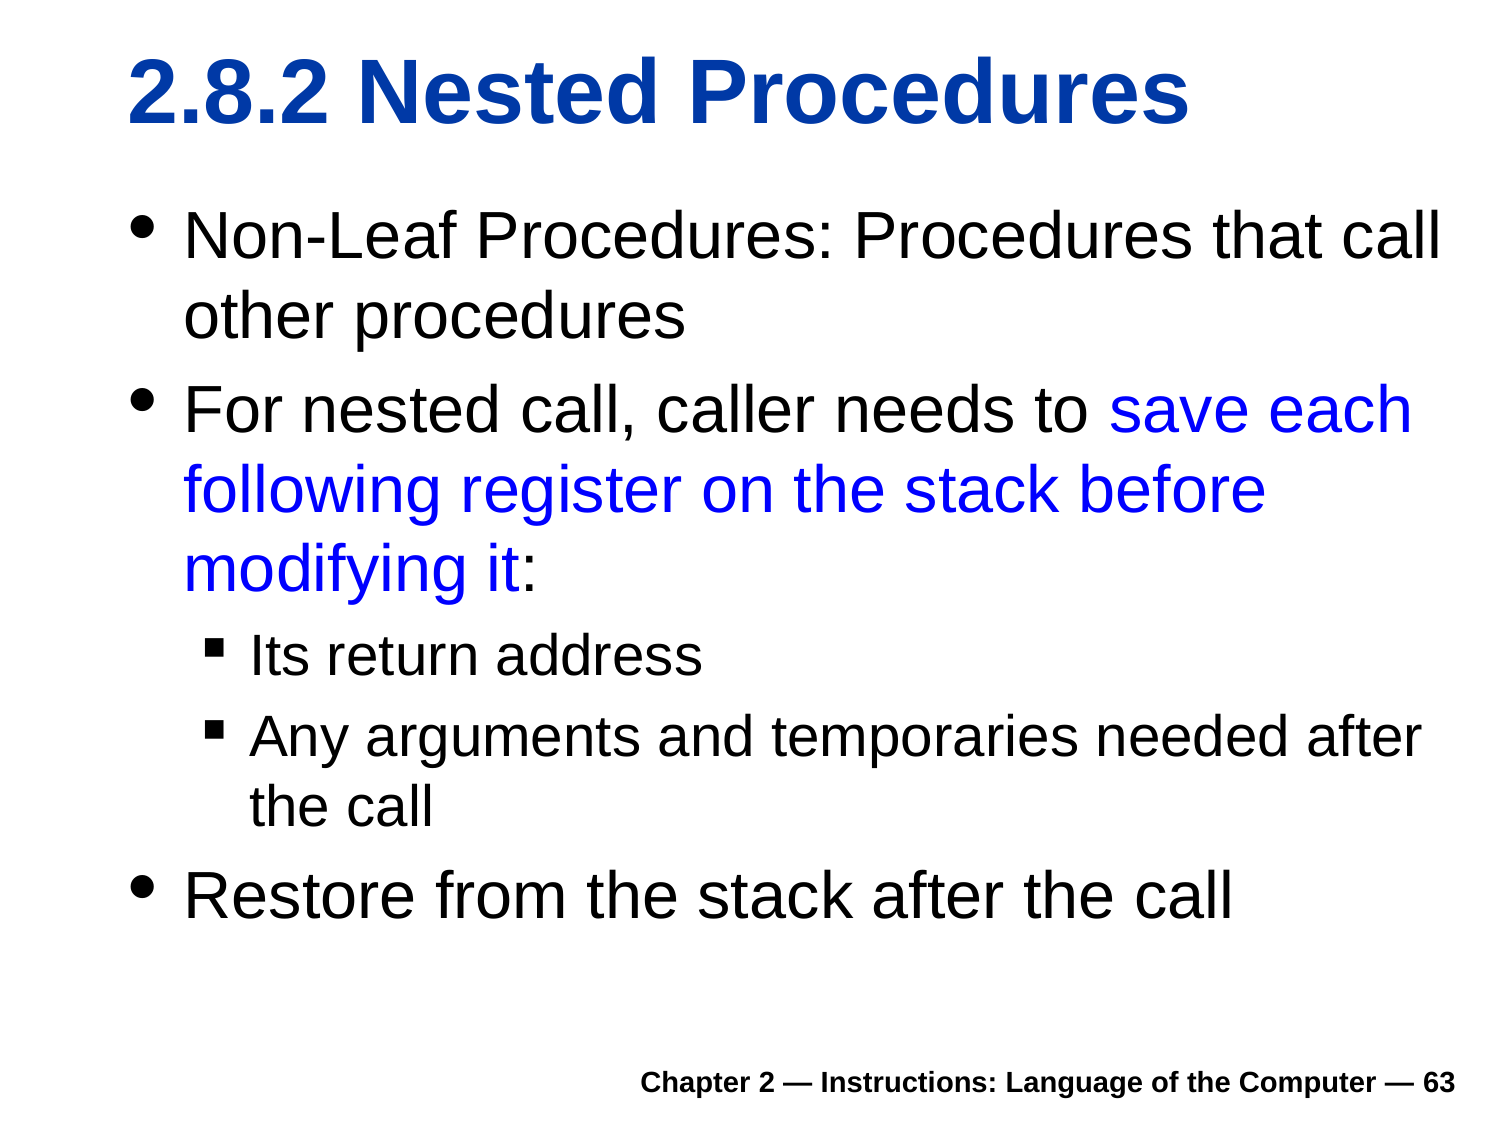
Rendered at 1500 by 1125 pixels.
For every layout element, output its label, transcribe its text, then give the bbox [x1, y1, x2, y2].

list Non-Leaf Procedures: Procedures that call other procedures For nested call, caller needs to save each following register on the stack before modifying it: Its return address Any arguments and temporaries needed after the call Restore from the stack after the call [112, 184, 1469, 1024]
footer Chapter 2 — Instructions: Language of the Computer — 63 [277, 1046, 1471, 1106]
title 2.8.2 Nested Procedures [112, 23, 1468, 149]
